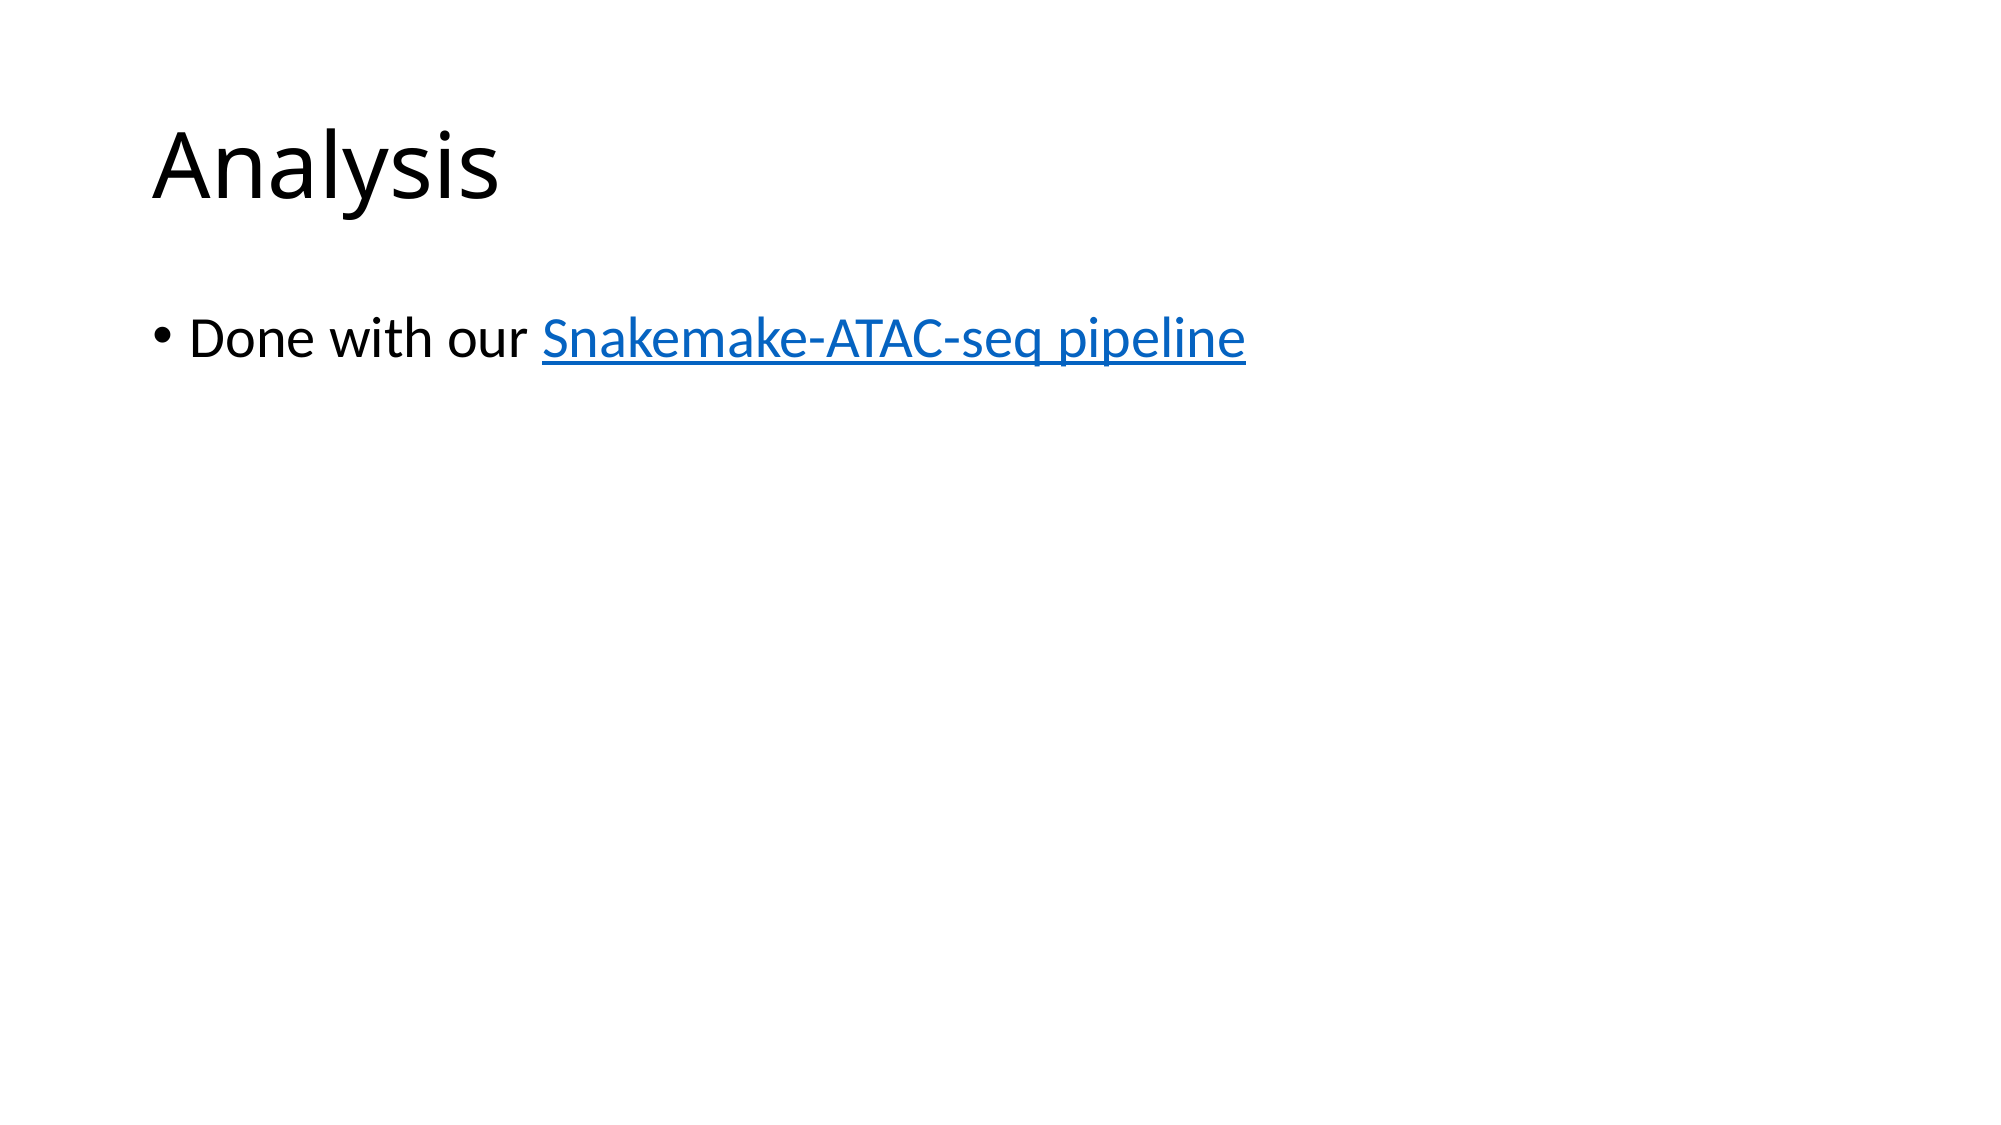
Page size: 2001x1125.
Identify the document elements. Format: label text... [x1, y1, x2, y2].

title Analysis [137, 59, 1863, 278]
list Done with our Snakemake-ATAC-seq pipeline [137, 299, 1863, 1014]
